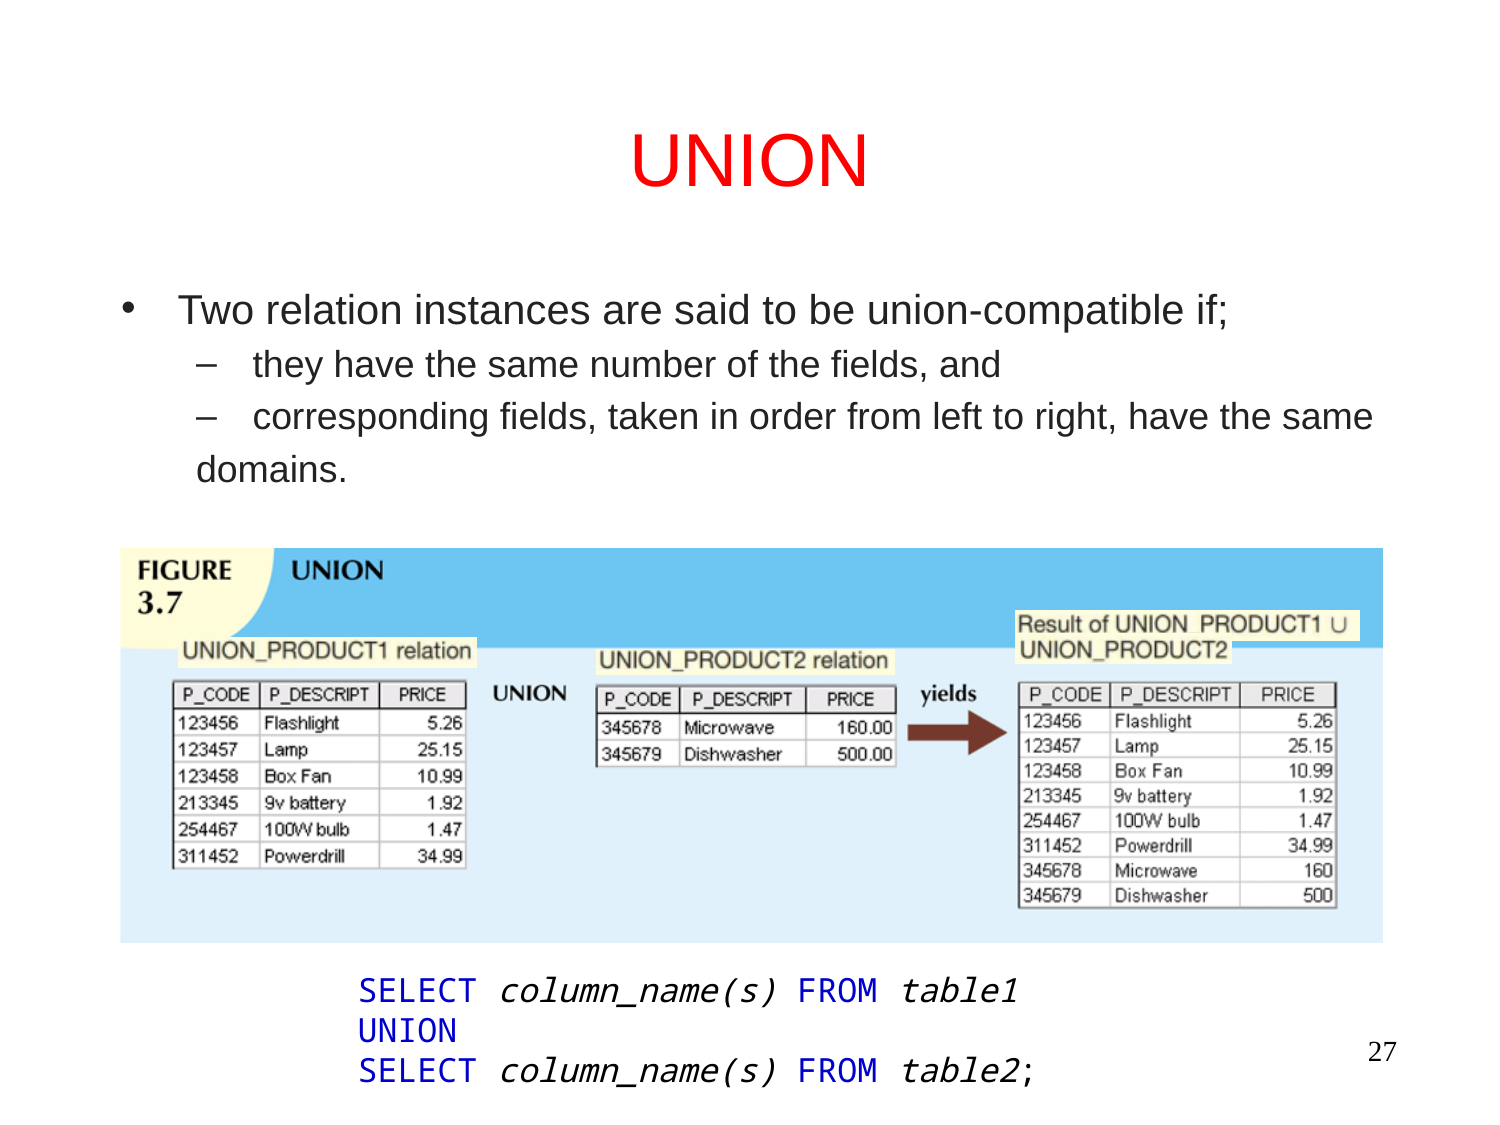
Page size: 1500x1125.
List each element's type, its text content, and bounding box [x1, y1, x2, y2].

slide_number ‹#› [1074, 1024, 1413, 1103]
list Two relation instances are said to be union-compatible if; they have the same number of the fields, and corresponding fields, taken in order from left to right, have the same domains. [87, 275, 1500, 1025]
text_box SELECT column_name(s) FROM table1 UNION SELECT column_name(s) FROM table2; [342, 961, 1098, 1097]
title UNION [87, 62, 1413, 250]
picture [120, 548, 1384, 943]
